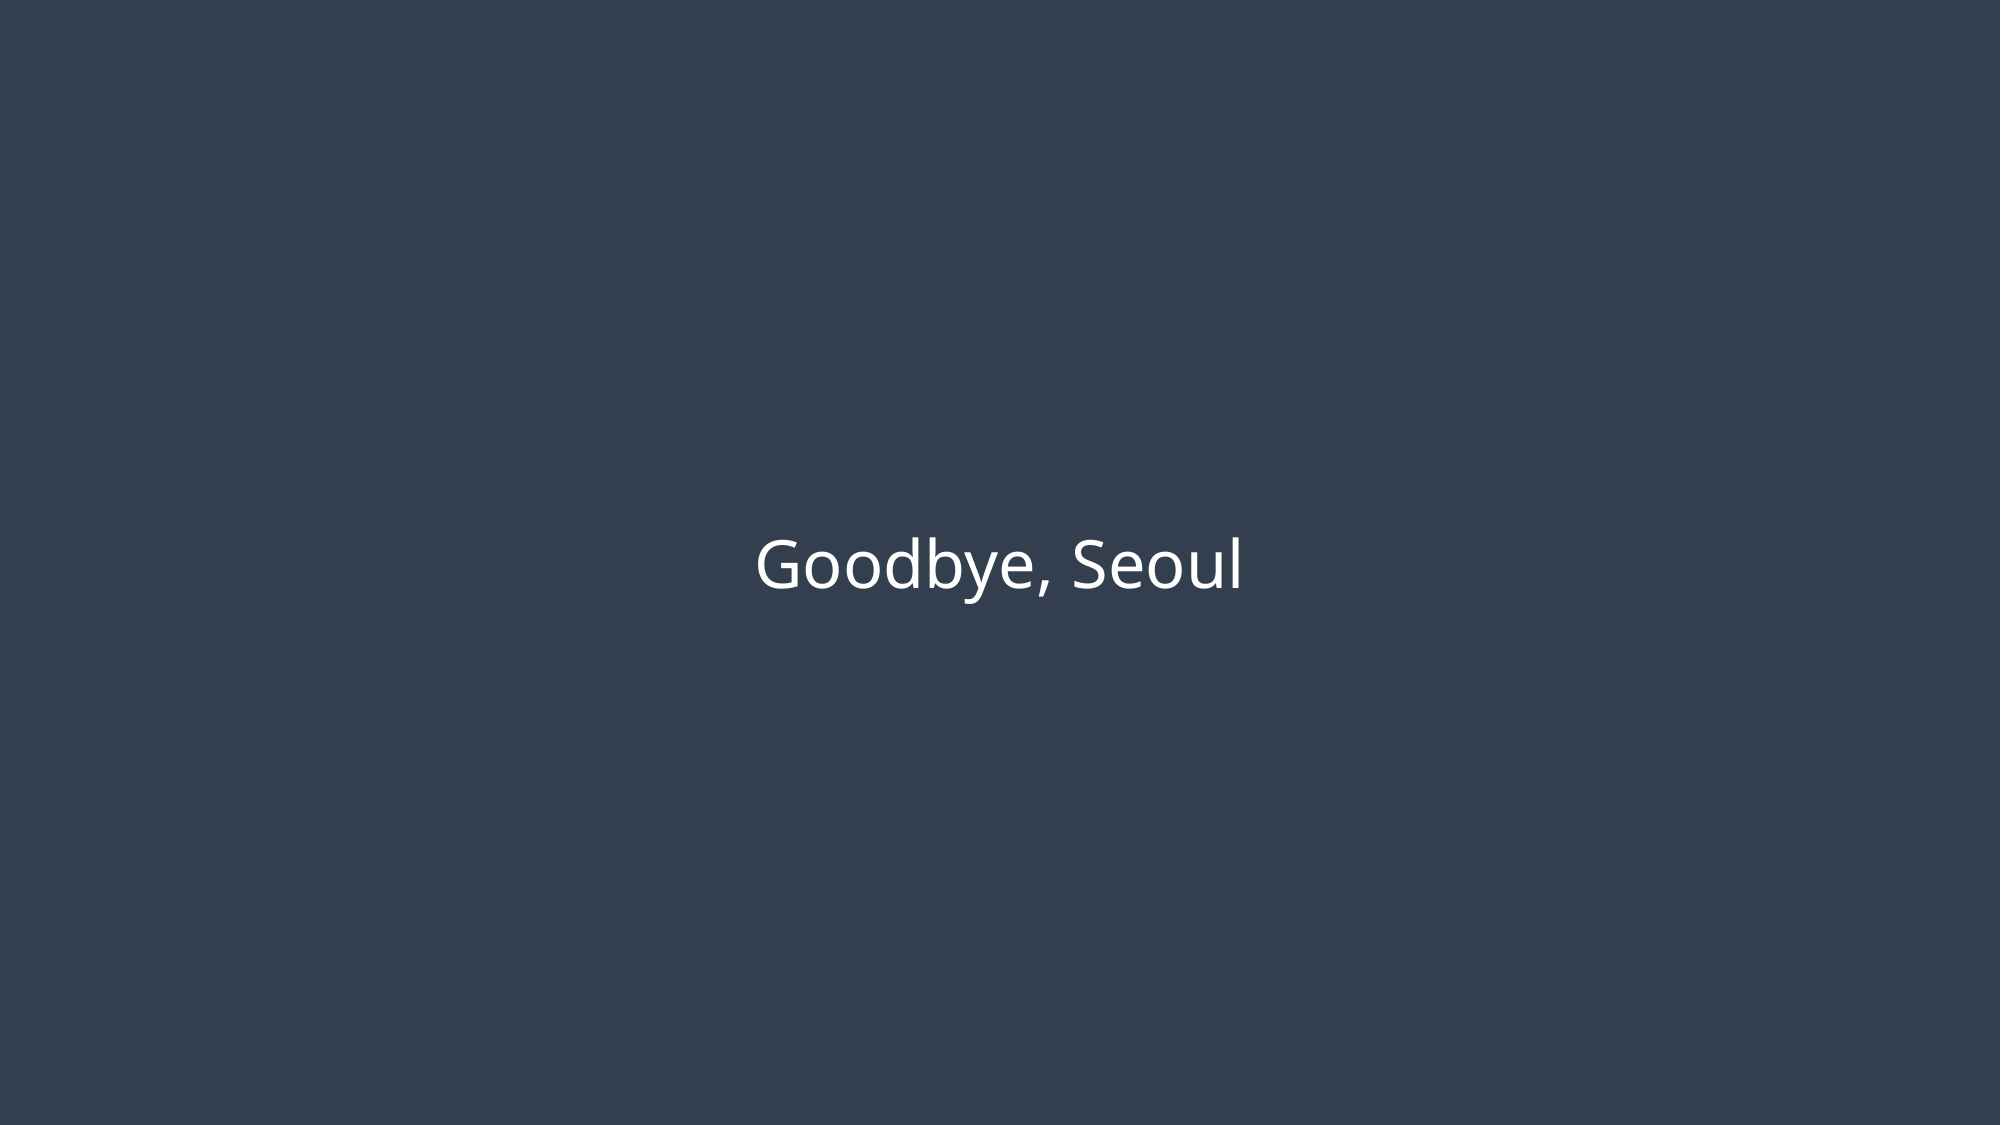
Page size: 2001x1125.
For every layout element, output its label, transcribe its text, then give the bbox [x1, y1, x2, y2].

text_box [0, 0, 2000, 1125]
text_box Goodbye, Seoul [739, 514, 1261, 610]
